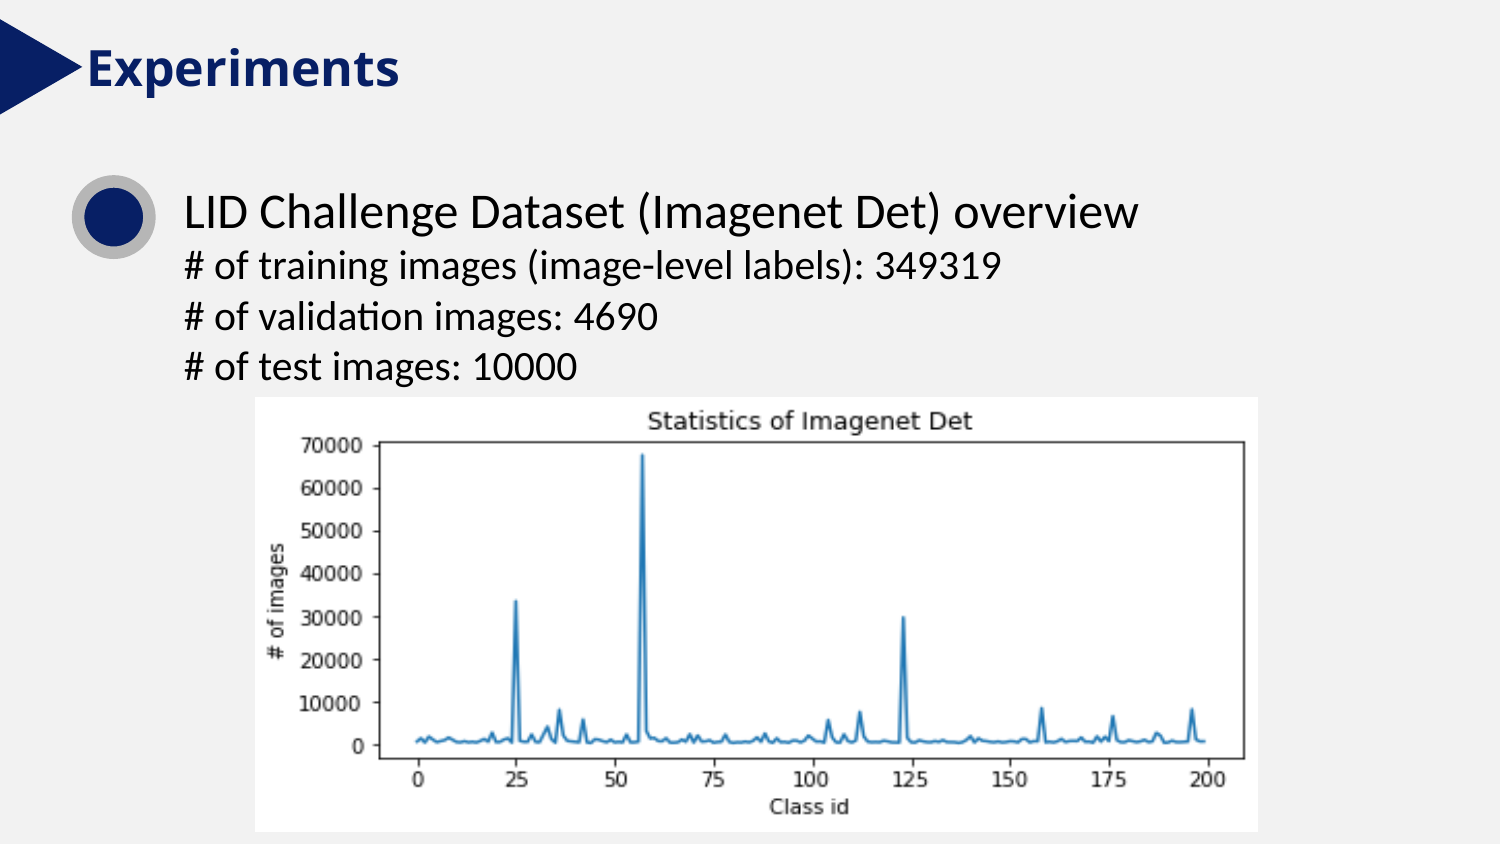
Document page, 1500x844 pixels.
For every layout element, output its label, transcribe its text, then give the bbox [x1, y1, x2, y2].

text_box [0, 19, 83, 115]
text_box Experiments [78, 29, 409, 105]
text_box LID Challenge Dataset (Imagenet Det) overview # of training images (image-level labels): 349319 # of validation images: 4690 # of test images: 10000 [169, 170, 1500, 456]
picture [255, 397, 1258, 832]
text_box [78, 181, 150, 253]
